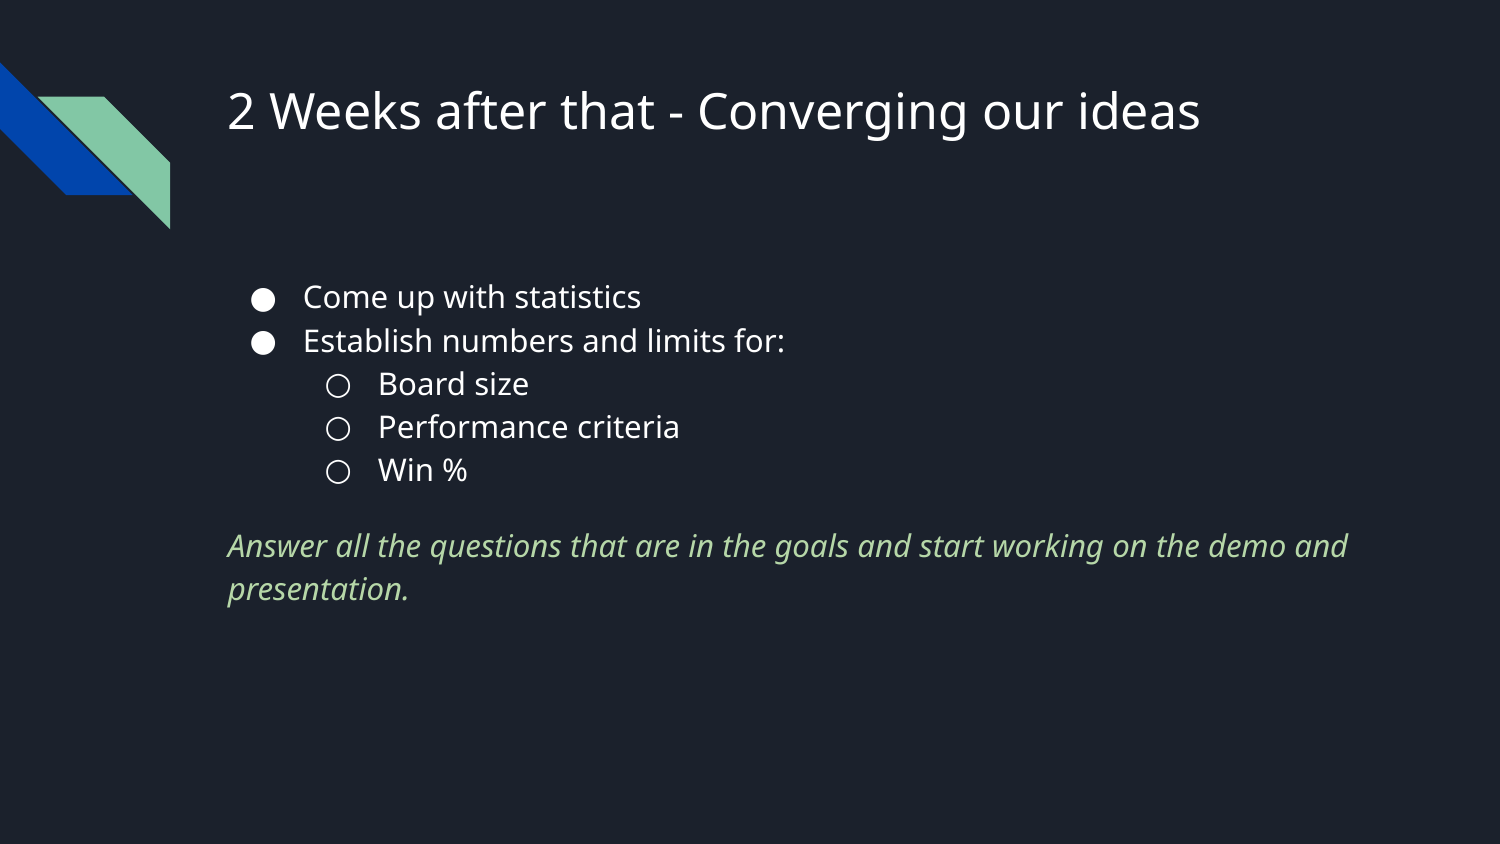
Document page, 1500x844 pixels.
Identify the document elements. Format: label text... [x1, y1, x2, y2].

list Come up with statistics Establish numbers and limits for: Board size Performance criteria Win % Answer all the questions that are in the goals and start working on the demo and presentation. [212, 257, 1368, 735]
title 2 Weeks after that - Converging our ideas [212, 64, 1368, 215]
